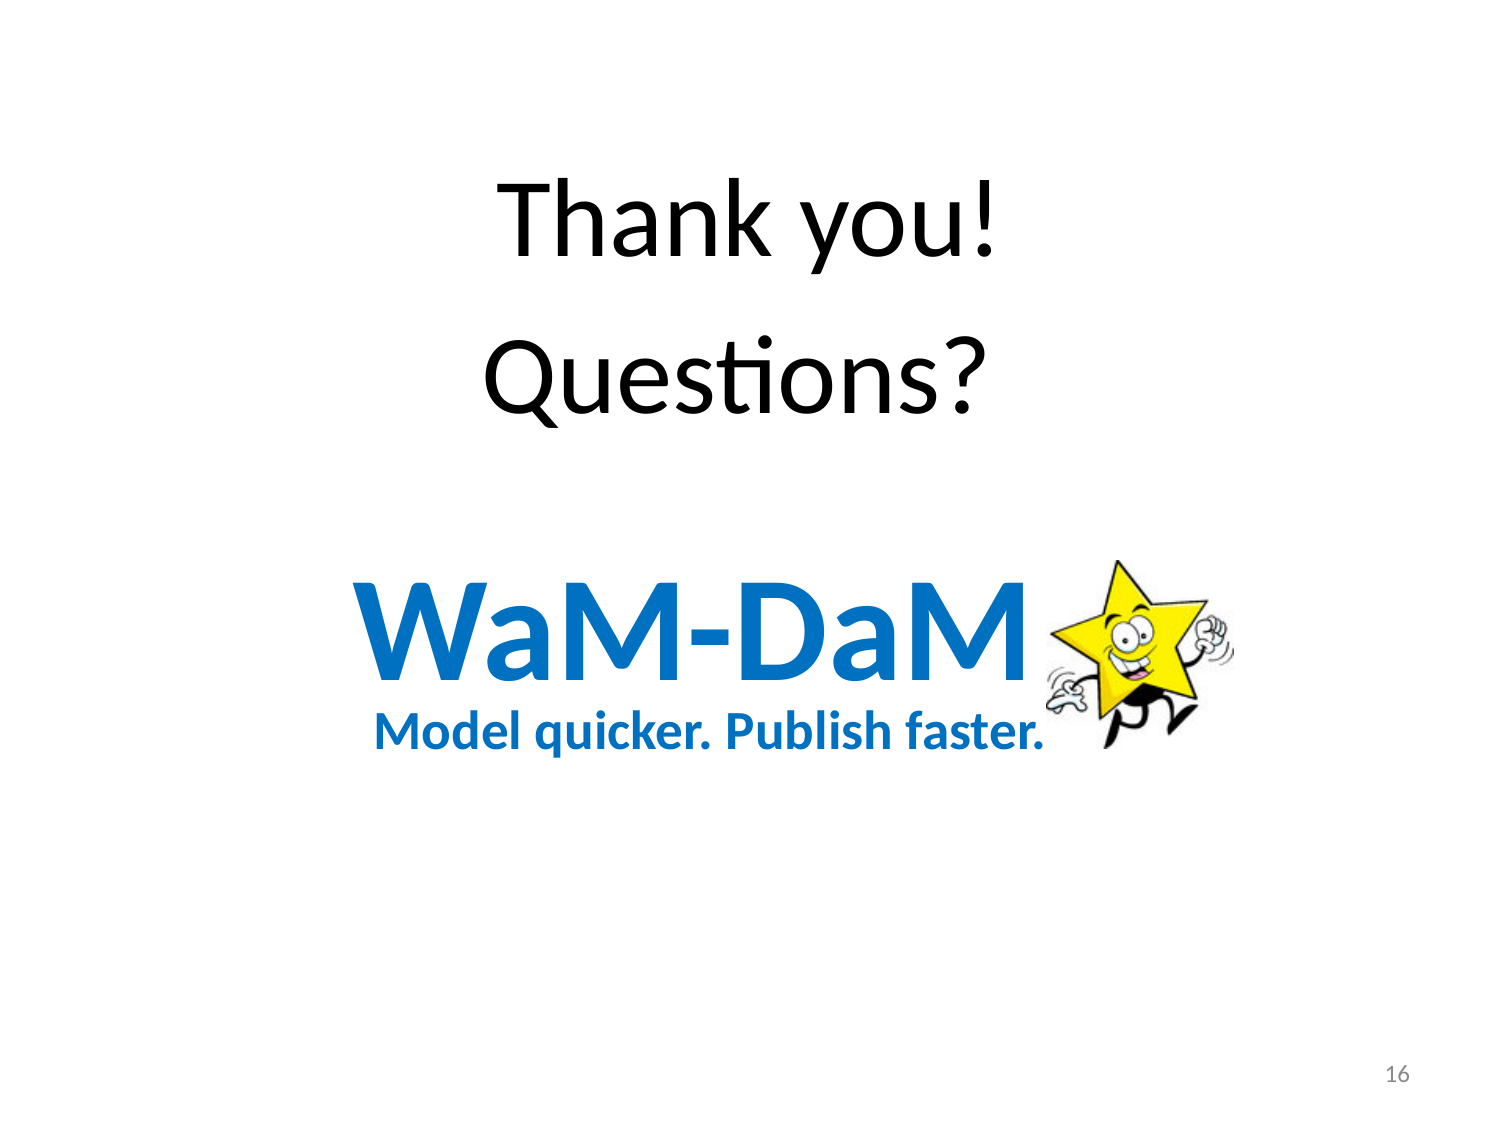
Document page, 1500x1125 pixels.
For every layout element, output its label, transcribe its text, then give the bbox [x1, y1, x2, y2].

slide_number 16 [1074, 1042, 1425, 1103]
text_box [337, 522, 1234, 824]
list Thank you! Questions? [76, 136, 1424, 604]
